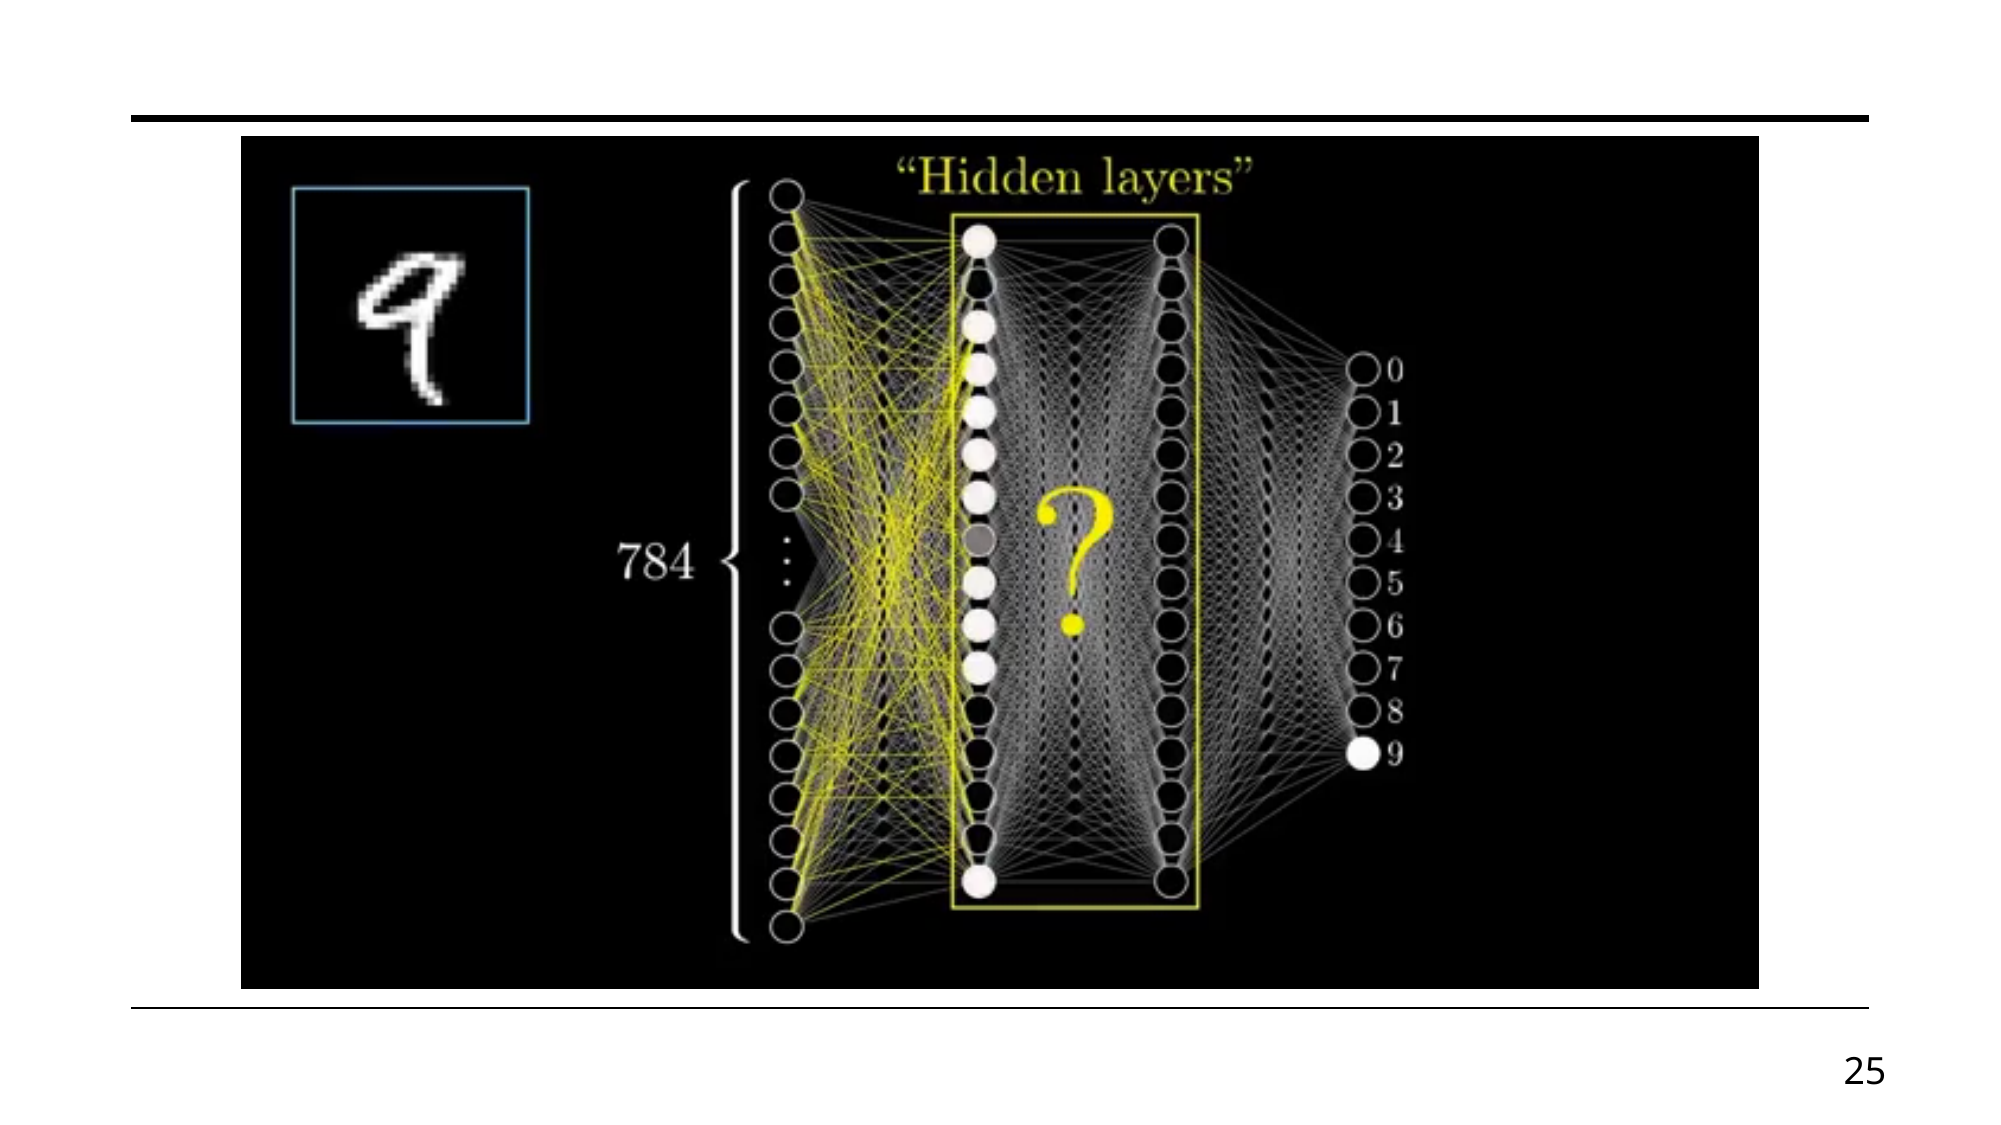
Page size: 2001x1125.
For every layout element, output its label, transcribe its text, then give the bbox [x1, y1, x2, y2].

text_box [240, 135, 1760, 990]
slide_number 25 [1791, 1042, 1902, 1103]
